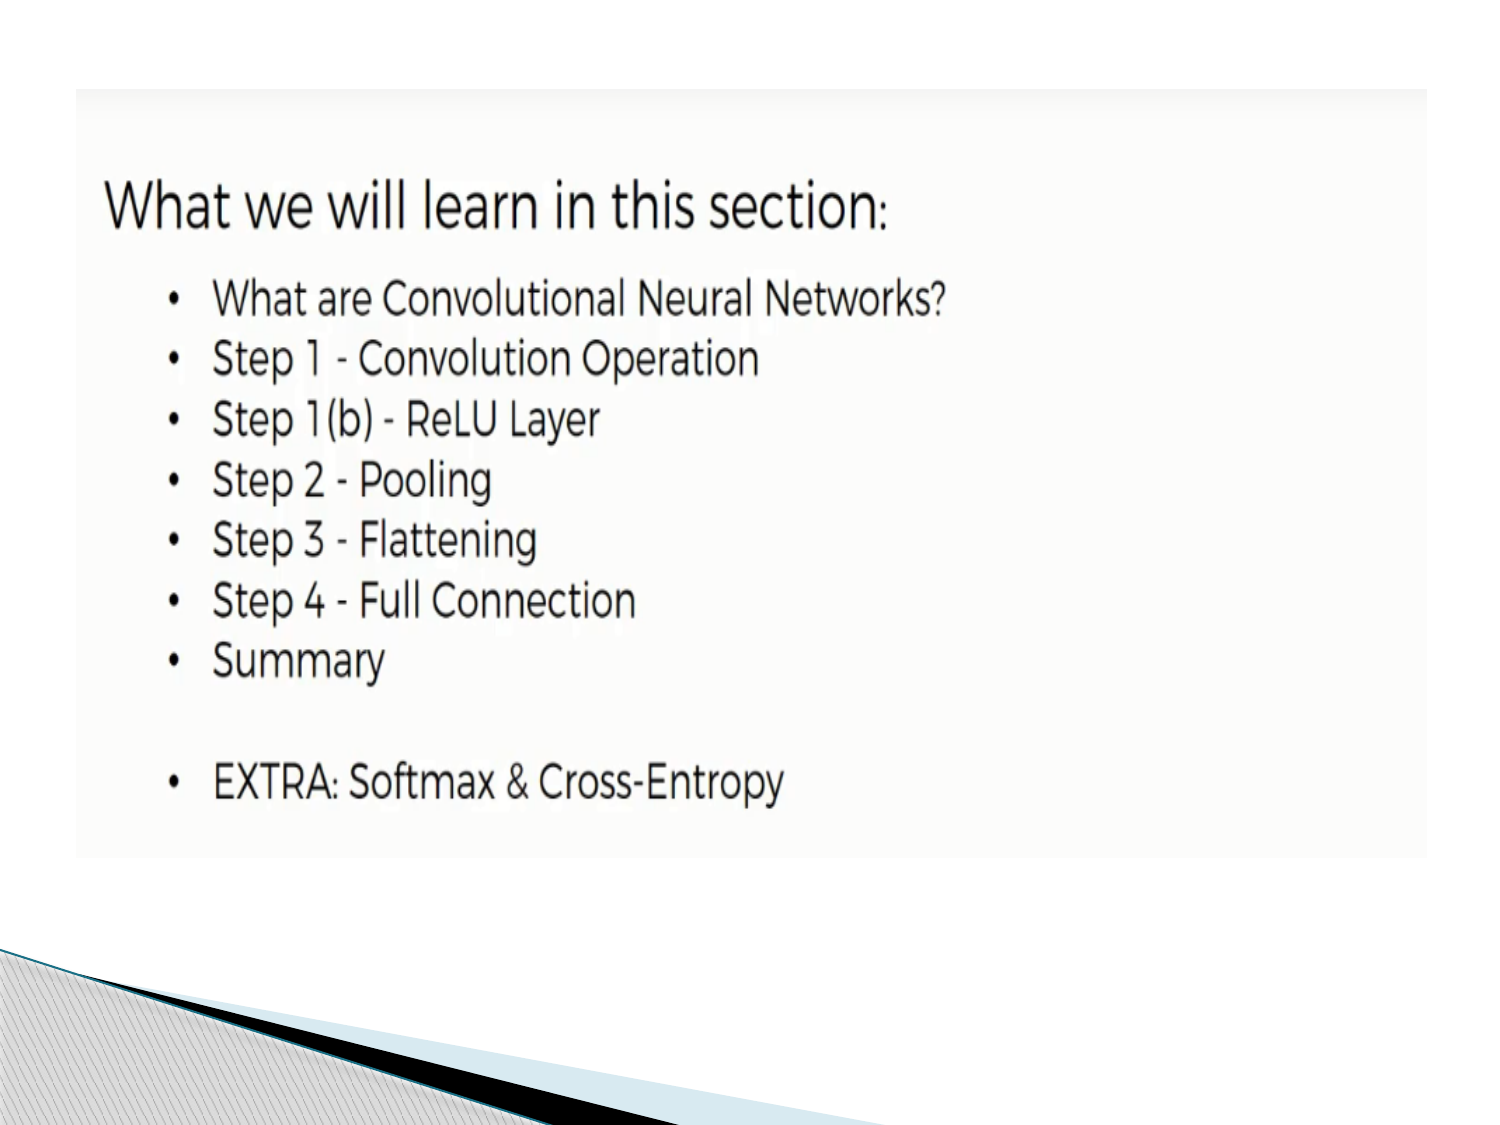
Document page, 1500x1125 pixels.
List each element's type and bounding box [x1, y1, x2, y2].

list [76, 89, 1427, 858]
